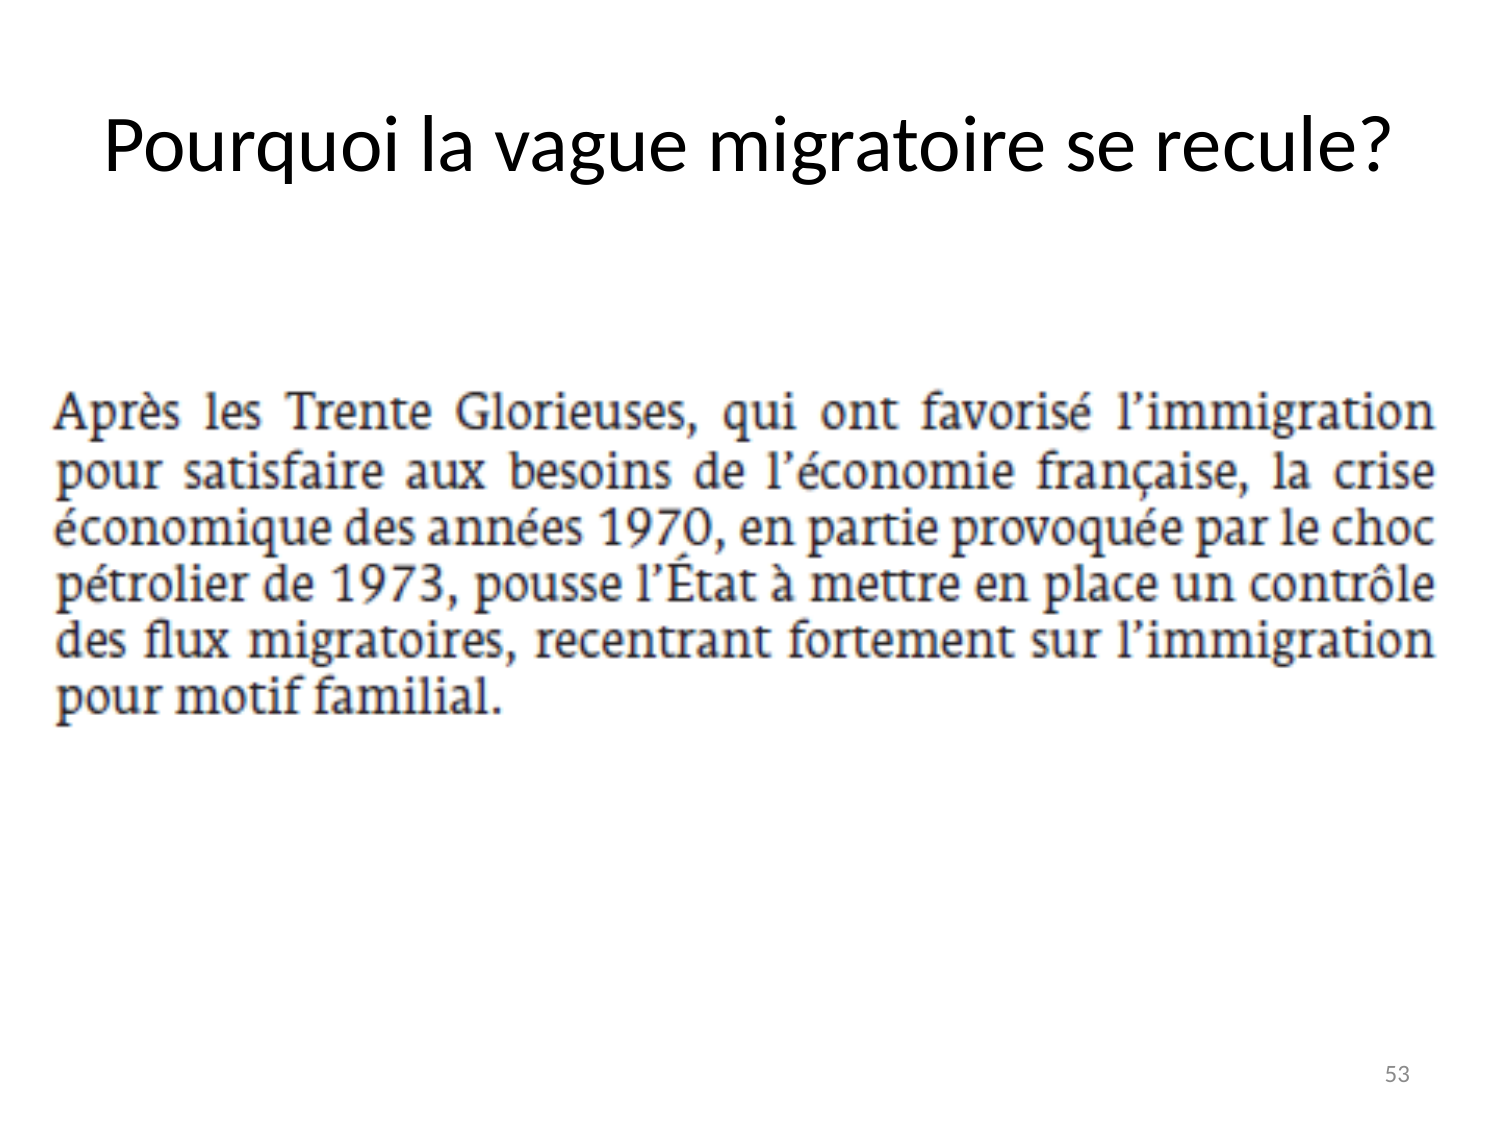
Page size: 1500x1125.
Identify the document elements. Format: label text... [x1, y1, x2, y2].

picture [17, 371, 1453, 740]
title Pourquoi la vague migratoire se recule? [75, 45, 1425, 233]
slide_number 53 [1074, 1042, 1425, 1103]
